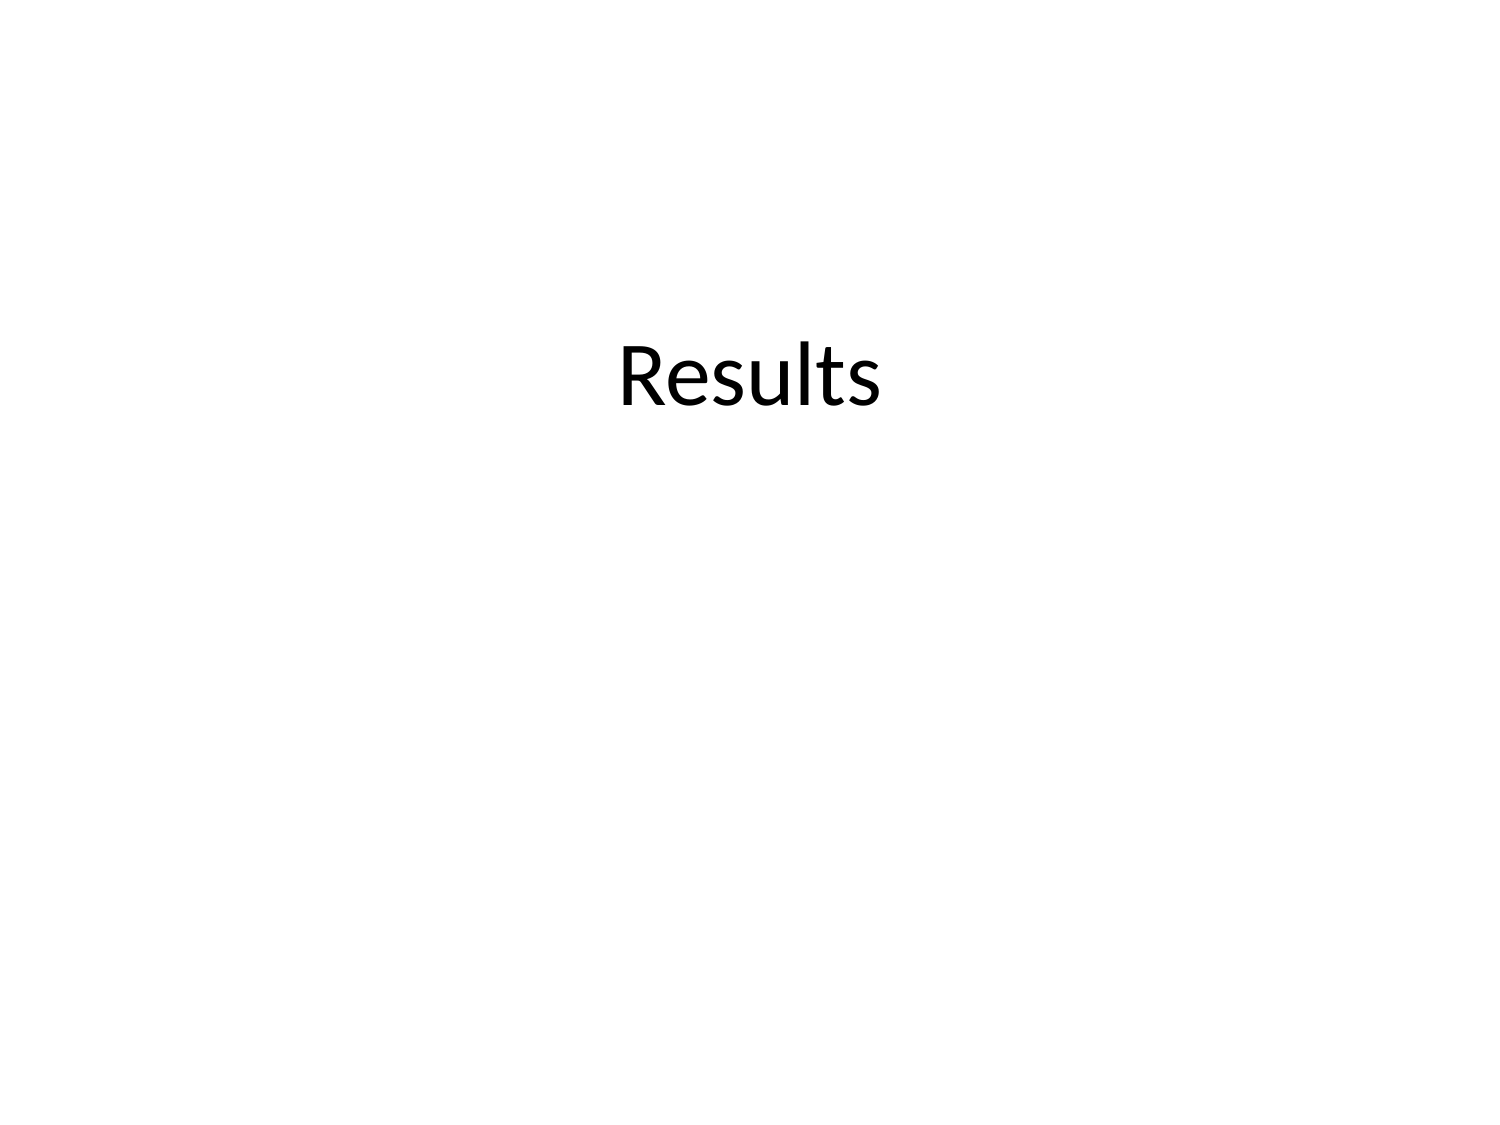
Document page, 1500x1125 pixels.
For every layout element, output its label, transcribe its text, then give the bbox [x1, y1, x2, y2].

title Results [75, 275, 1425, 463]
